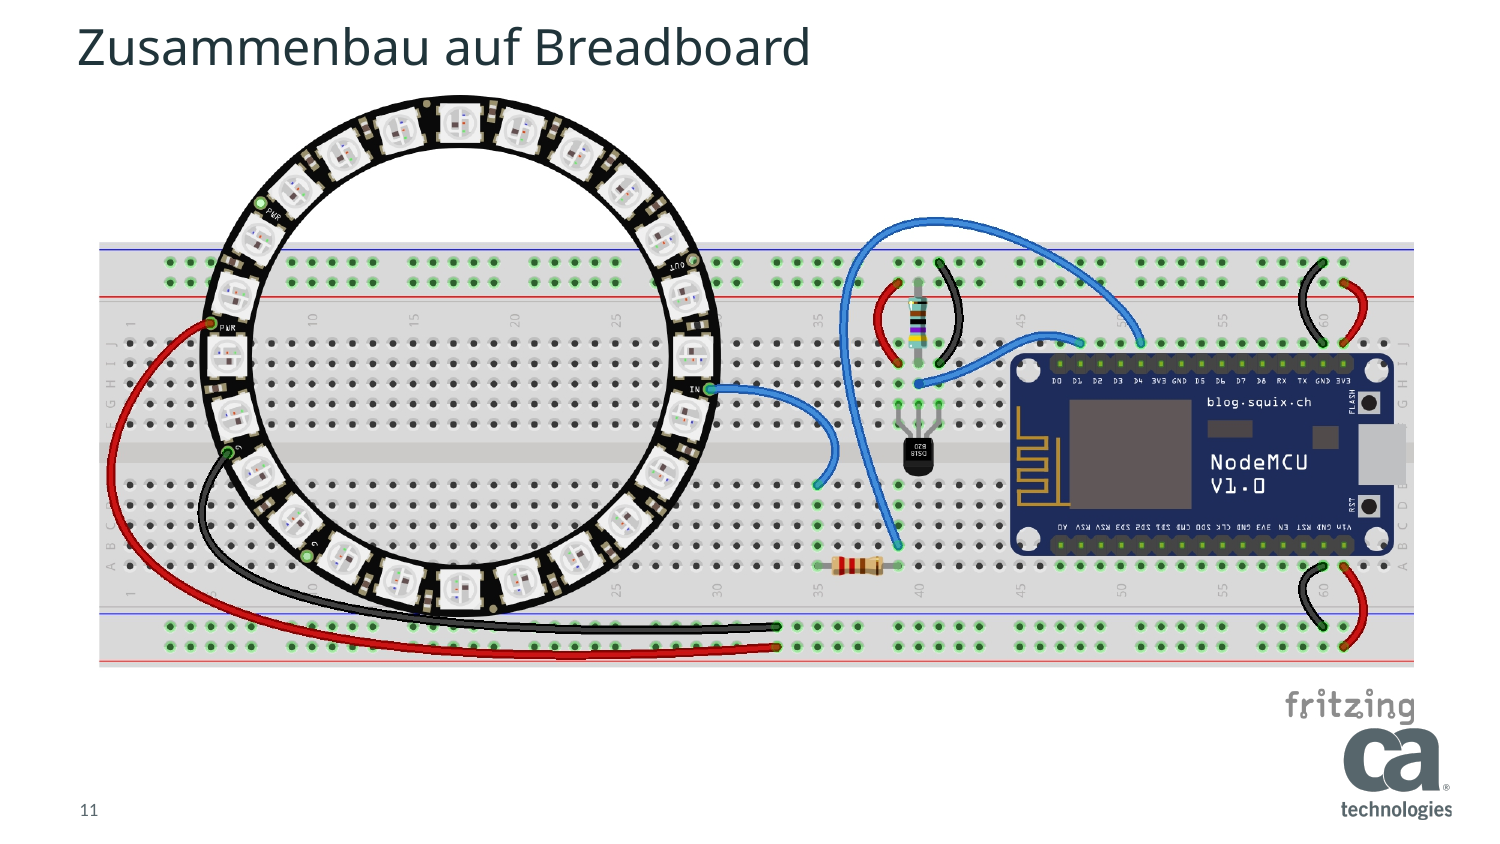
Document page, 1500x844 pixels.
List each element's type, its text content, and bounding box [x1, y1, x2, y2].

picture [92, 95, 1414, 725]
text_box Zusammenbau auf Breadboard [63, 8, 1414, 78]
